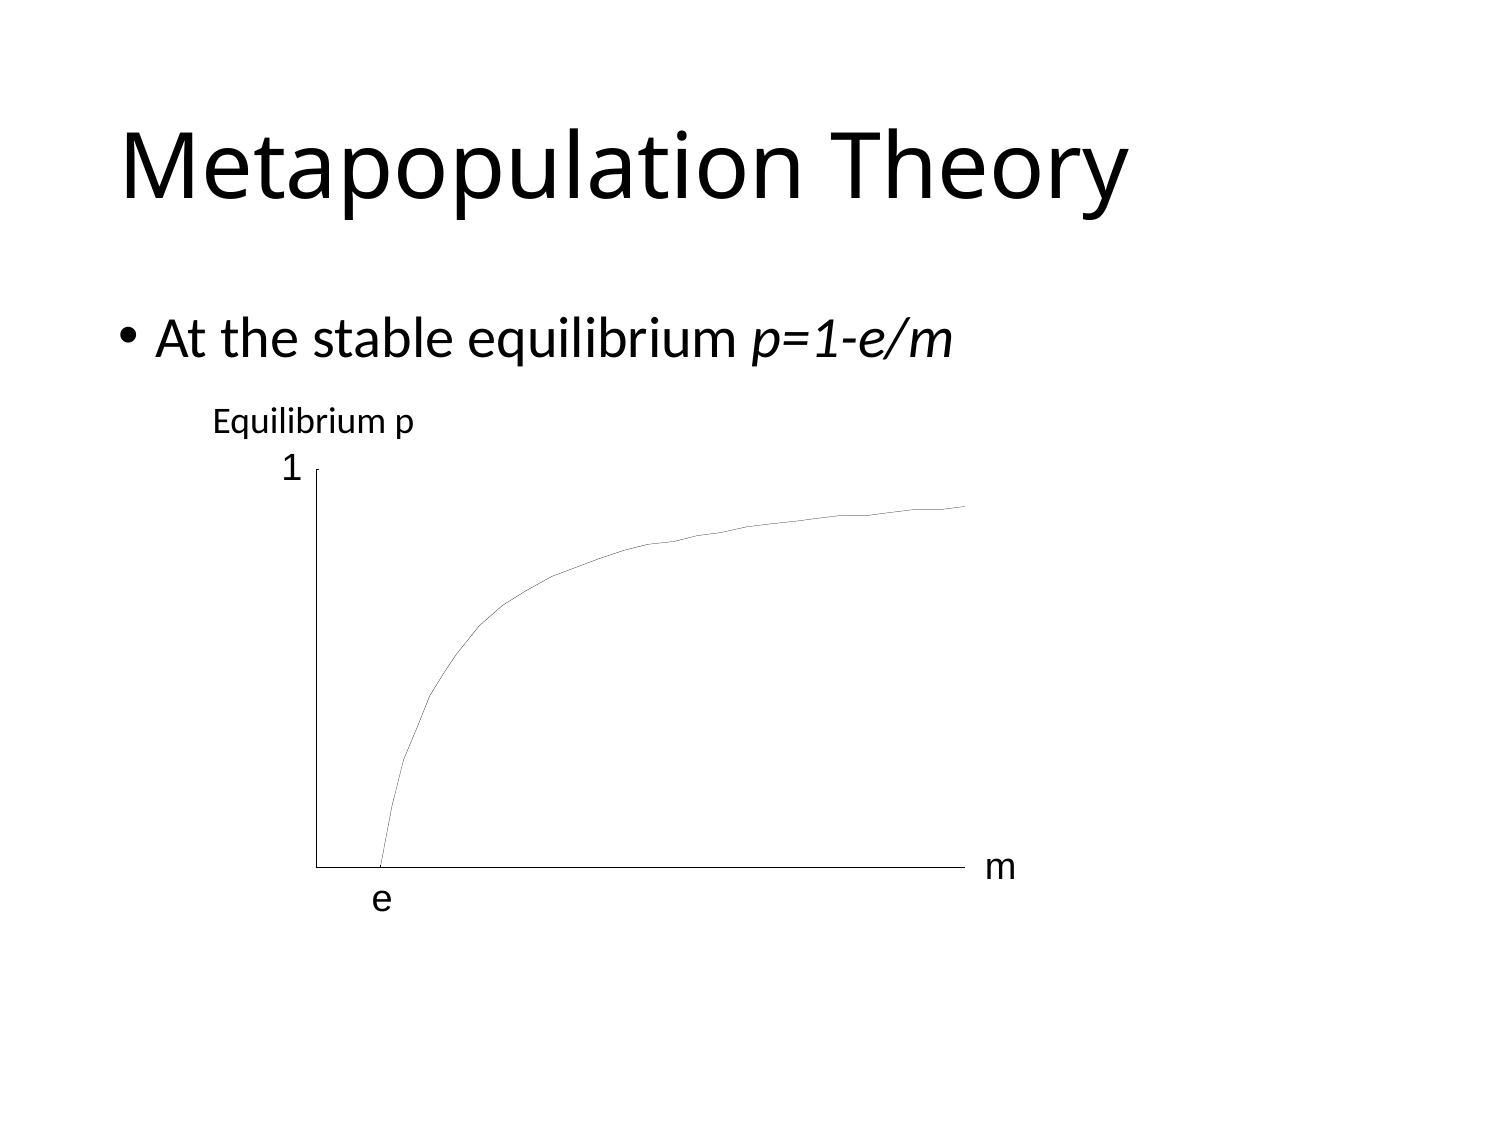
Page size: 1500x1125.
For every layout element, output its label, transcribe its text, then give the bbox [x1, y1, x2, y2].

list At the stable equilibrium p=1-e/m [103, 299, 1397, 1014]
picture [199, 407, 1038, 923]
title Metapopulation Theory [103, 59, 1397, 278]
text_box Equilibrium p [198, 388, 437, 449]
